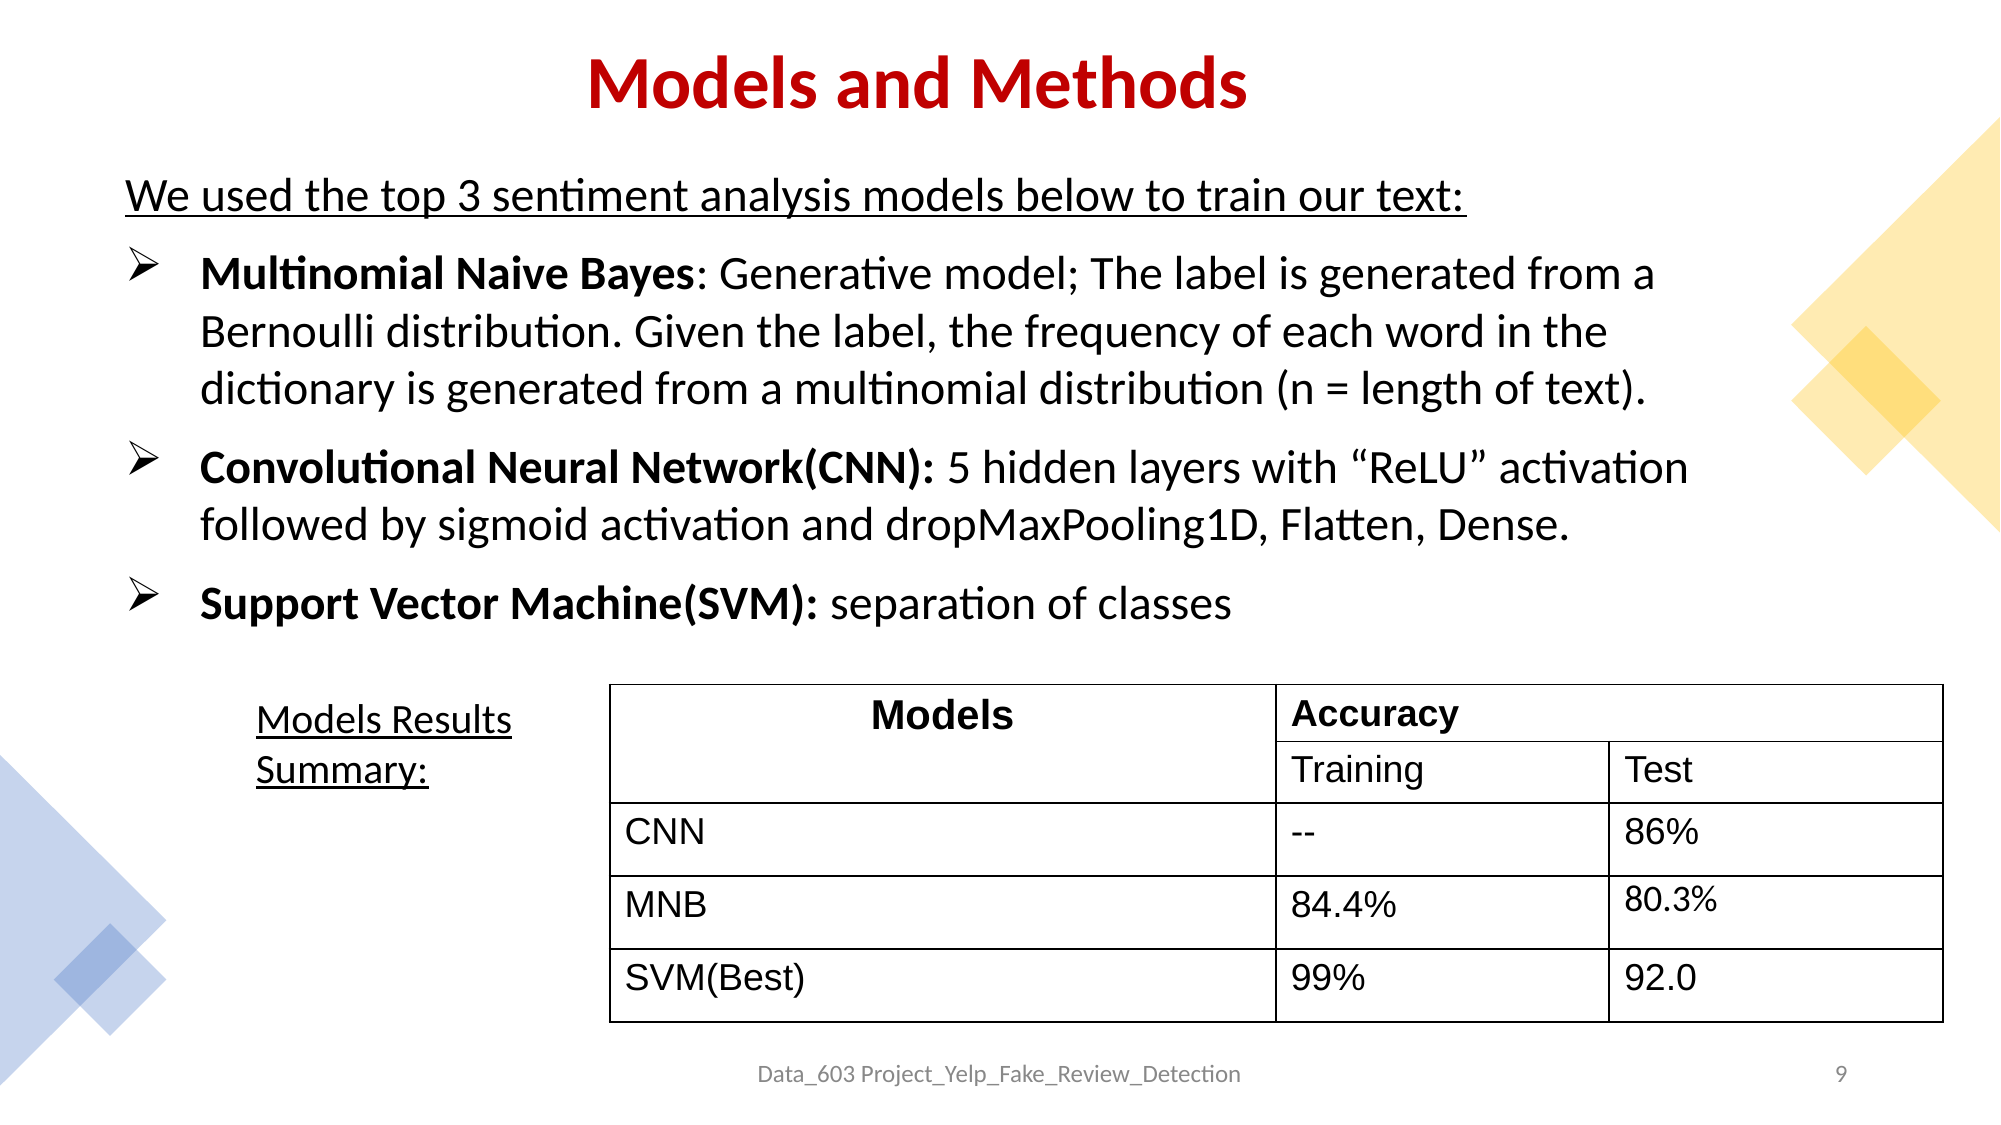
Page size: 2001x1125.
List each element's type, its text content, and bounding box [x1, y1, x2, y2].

slide_number 9 [1412, 1042, 1863, 1103]
text_box Models Results Summary: [241, 684, 555, 835]
table_cell MNB [611, 877, 1275, 948]
table_cell 99% [1277, 950, 1608, 1021]
table_header Accuracy [1277, 685, 1942, 741]
table_cell SVM(Best) [611, 950, 1275, 1021]
table_cell 80.3% [1610, 877, 1942, 948]
title Models and Methods [26, 22, 1809, 148]
table_cell Training [1277, 742, 1608, 802]
text_box [1791, 363, 1904, 476]
text_box [1791, 116, 2000, 533]
table_cell 86% [1610, 804, 1942, 875]
text_box [53, 923, 167, 1036]
table_cell -- [1277, 804, 1608, 875]
footer Data_603 Project_Yelp_Fake_Review_Detection [662, 1042, 1338, 1103]
table_cell 92.0 [1610, 950, 1942, 1021]
table_header Models [611, 685, 1275, 802]
text_box [0, 0, 2000, 1125]
table_cell 84.4% [1277, 877, 1608, 948]
list We used the top 3 sentiment analysis models below to train our text: Multinomial Naive Bayes: Generative model; The label is generated from a Bernoulli distribution. Given the label, the frequency of each word in the dictionary is generated from a multinomial distribution (n = length of text). Convolutional Neural Network(CNN): 5 hidden layers with “ReLU” activation followed by sigmoid activation and dropMaxPooling1D, Flatten, Dense. Support Vector Machine(SVM): separation of classes [110, 155, 1764, 658]
table_cell CNN [611, 804, 1275, 875]
text_box [0, 754, 167, 1086]
table_cell Test [1610, 742, 1942, 802]
